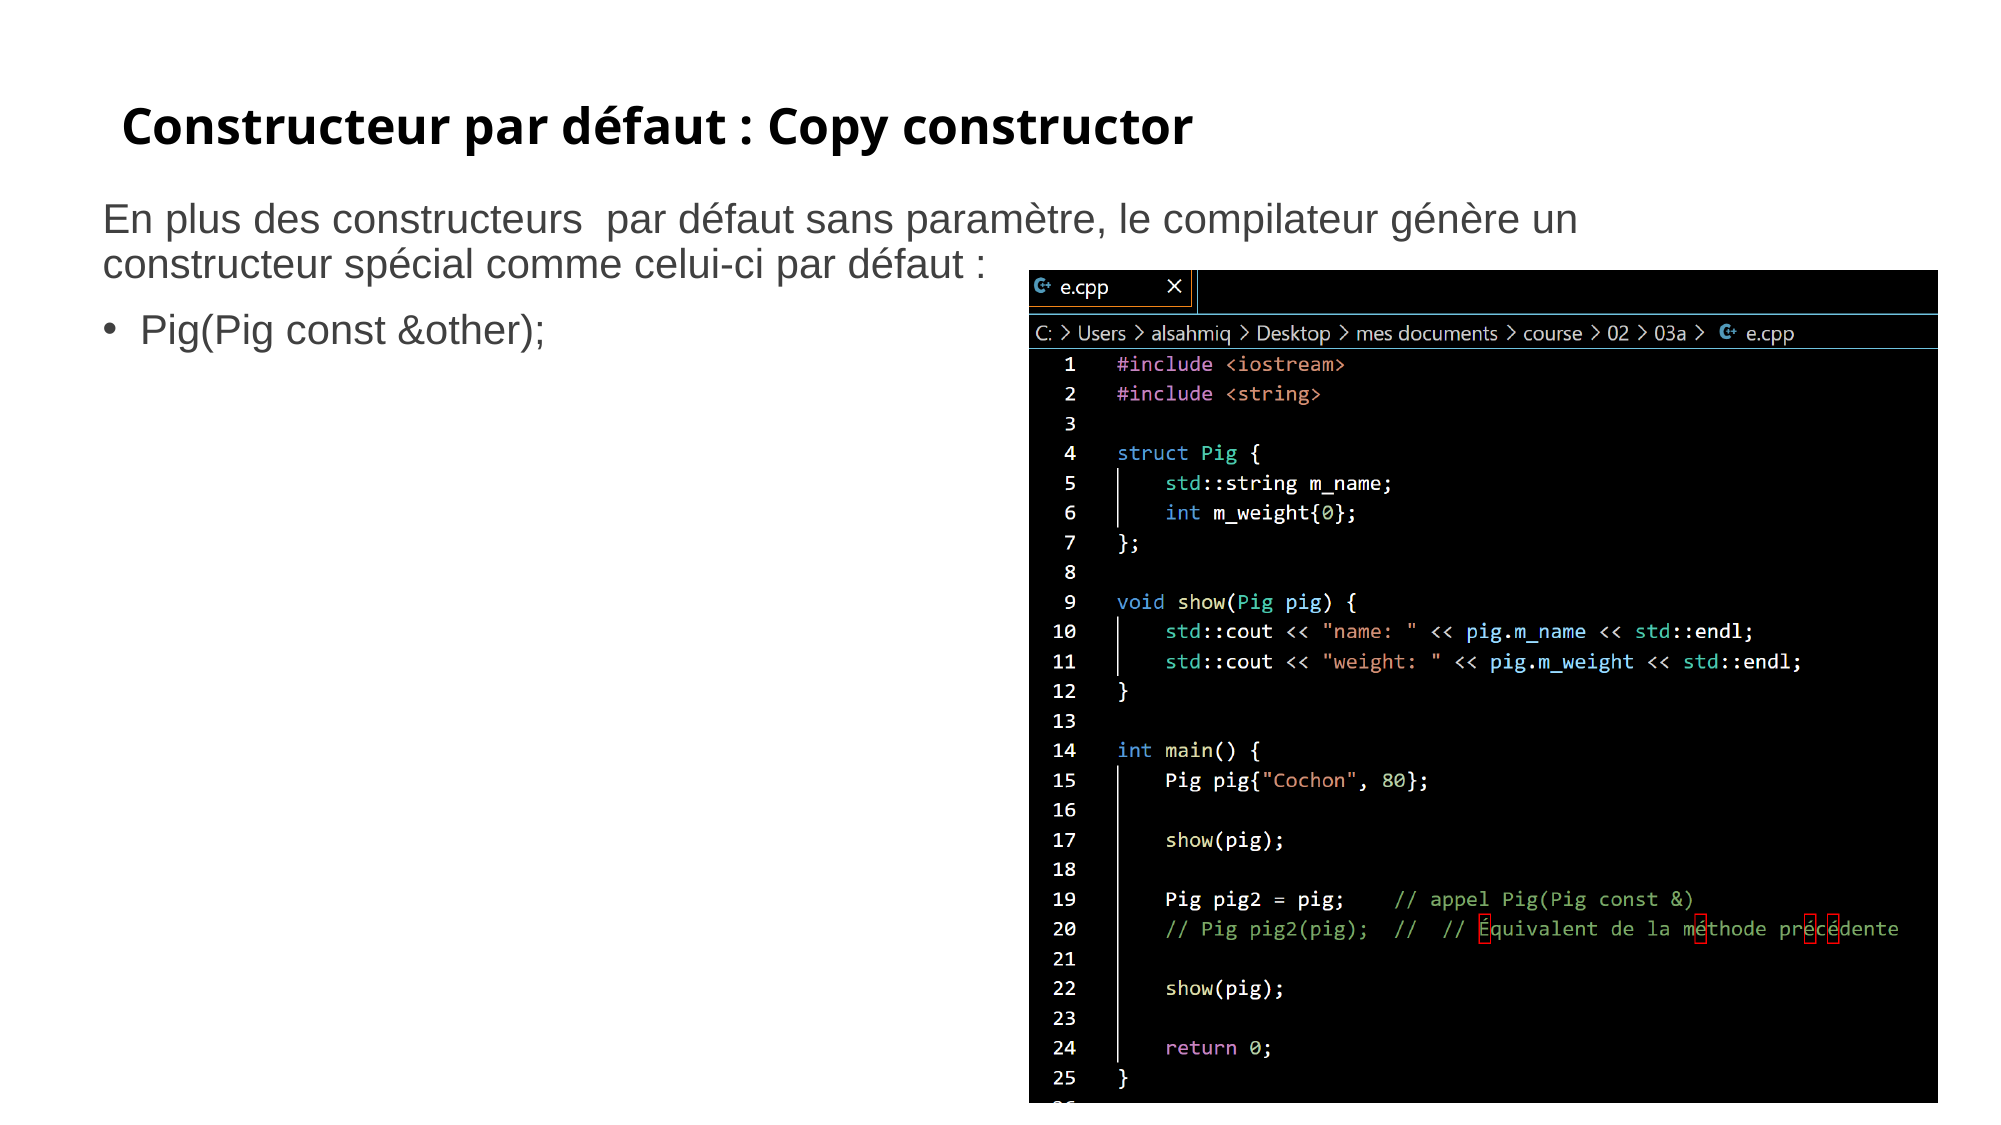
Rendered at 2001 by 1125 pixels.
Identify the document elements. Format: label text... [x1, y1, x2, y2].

title Constructeur par défaut : Copy constructor [106, 42, 1832, 260]
list En plus des constructeurs par défaut sans paramètre, le compilateur génère un constructeur spécial comme celui-ci par défaut : Pig(Pig const &other); [87, 190, 1813, 388]
picture [1029, 270, 1938, 1103]
